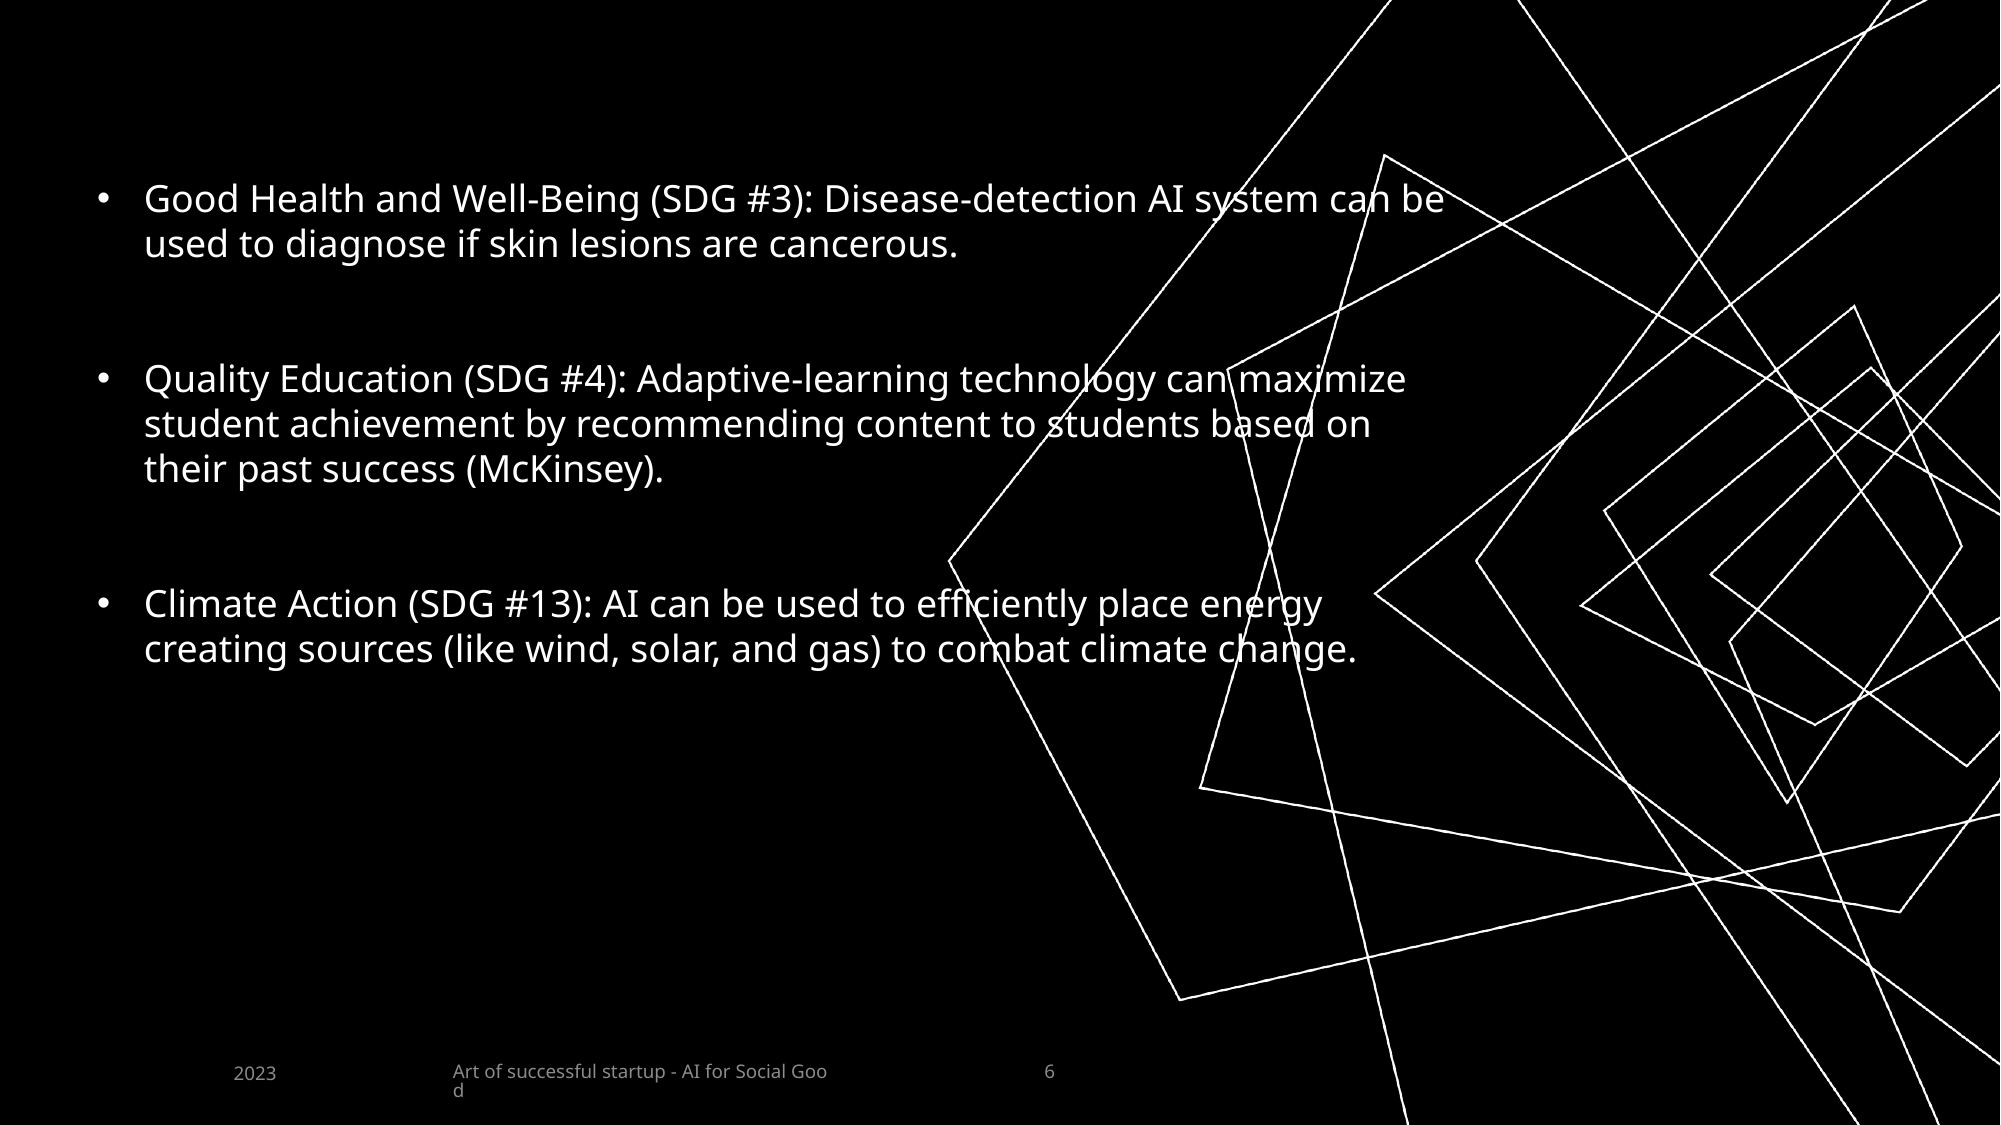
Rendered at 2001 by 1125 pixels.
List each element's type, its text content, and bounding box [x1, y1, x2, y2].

slide_number 2023 [218, 1042, 381, 1103]
text_box Good Health and Well-Being (SDG #3): Disease-detection AI system can be used to diagnose if skin lesions are cancerous. Quality Education (SDG #4): Adaptive-learning technology can maximize student achievement by recommending content to students based on their past success (McKinsey). Climate Action (SDG #13): AI can be used to efficiently place energy creating sources (like wind, solar, and gas) to combat climate change. [82, 167, 1481, 678]
footer Art of successful startup - AI for Social Good [437, 1042, 846, 1103]
slide_number 6 [908, 1042, 1071, 1103]
picture [900, 0, 2000, 1125]
